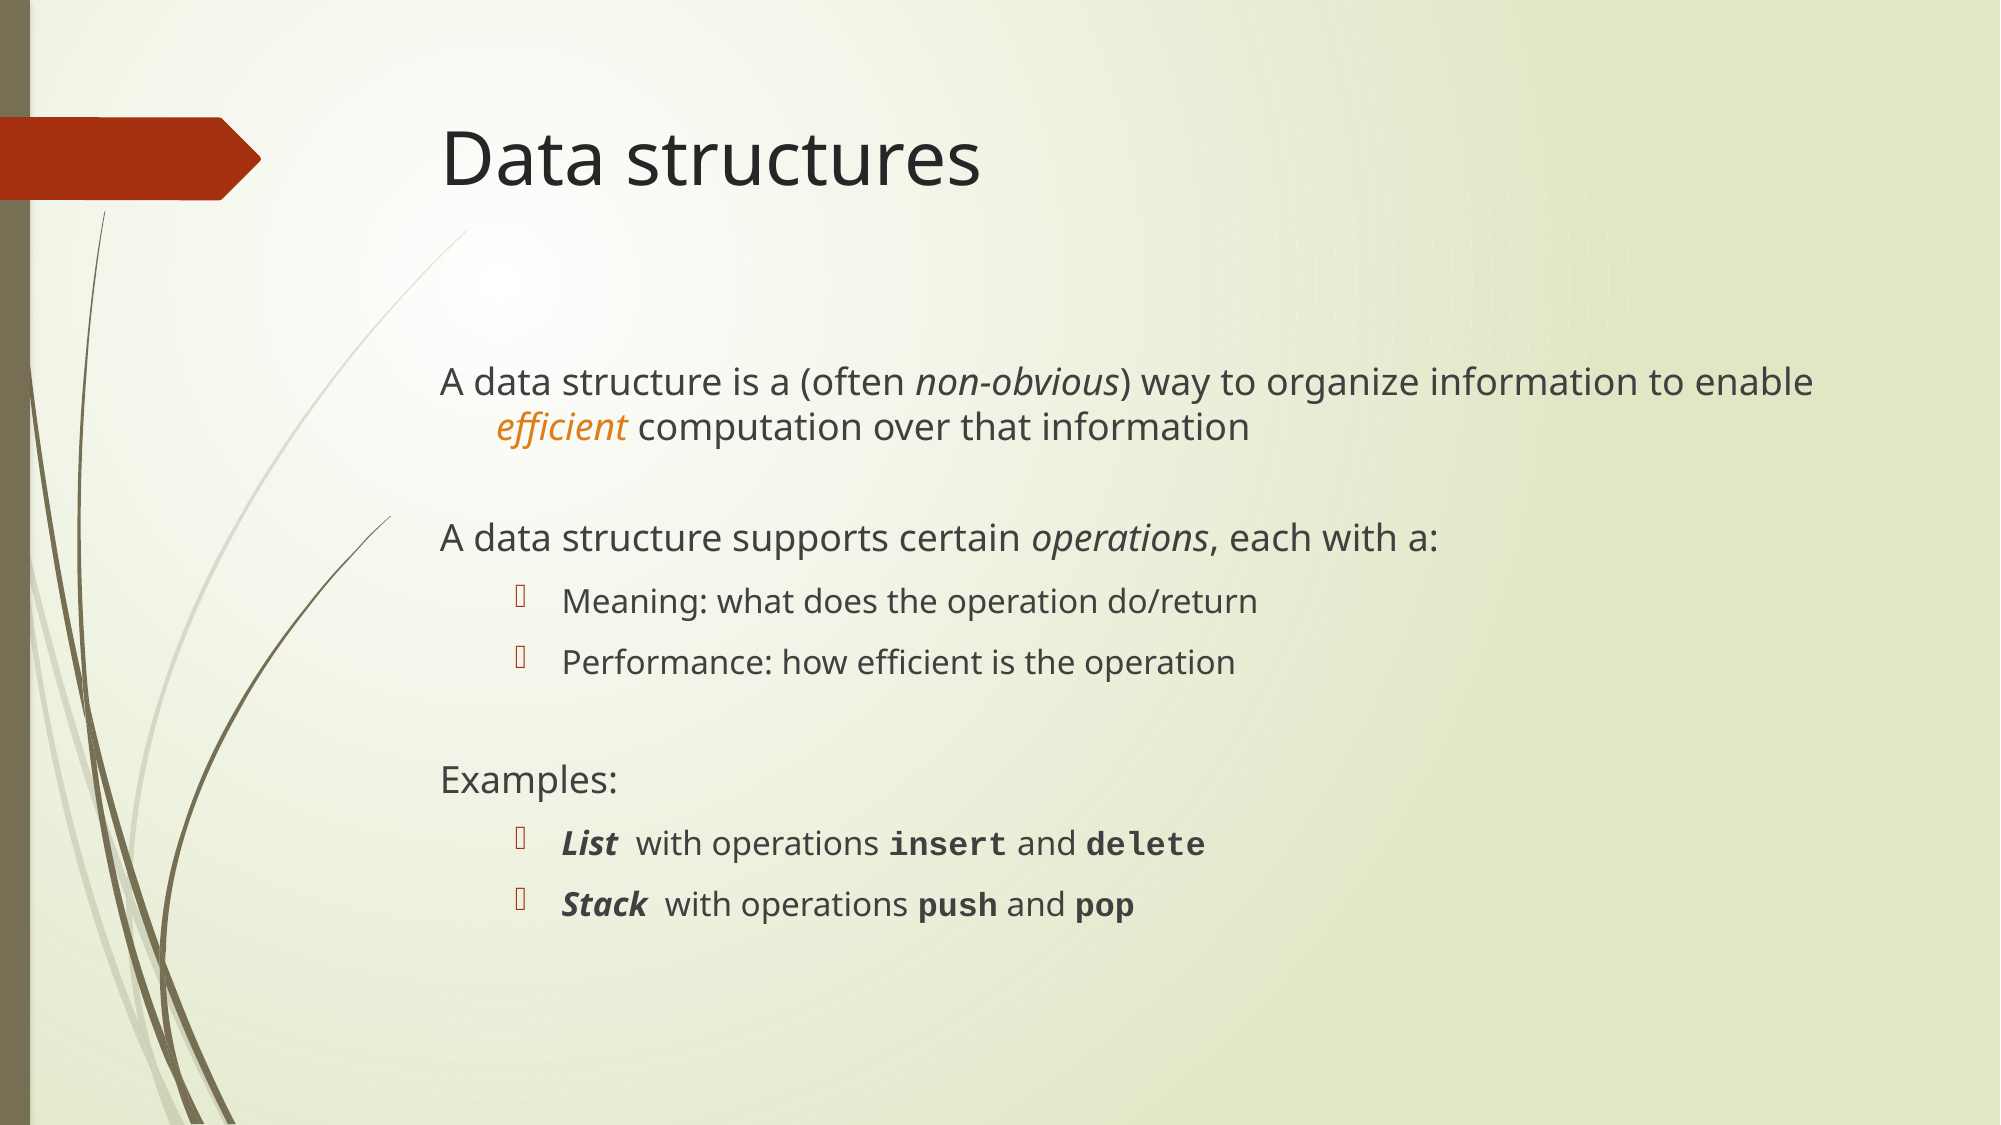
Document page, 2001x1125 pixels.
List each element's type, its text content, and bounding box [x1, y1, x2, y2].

title Data structures [425, 102, 1888, 313]
list A data structure is a (often non-obvious) way to organize information to enable efficient computation over that information A data structure supports certain operations, each with a: Meaning: what does the operation do/return Performance: how efficient is the operation Examples: List with operations insert and delete Stack with operations push and pop [424, 350, 1888, 970]
